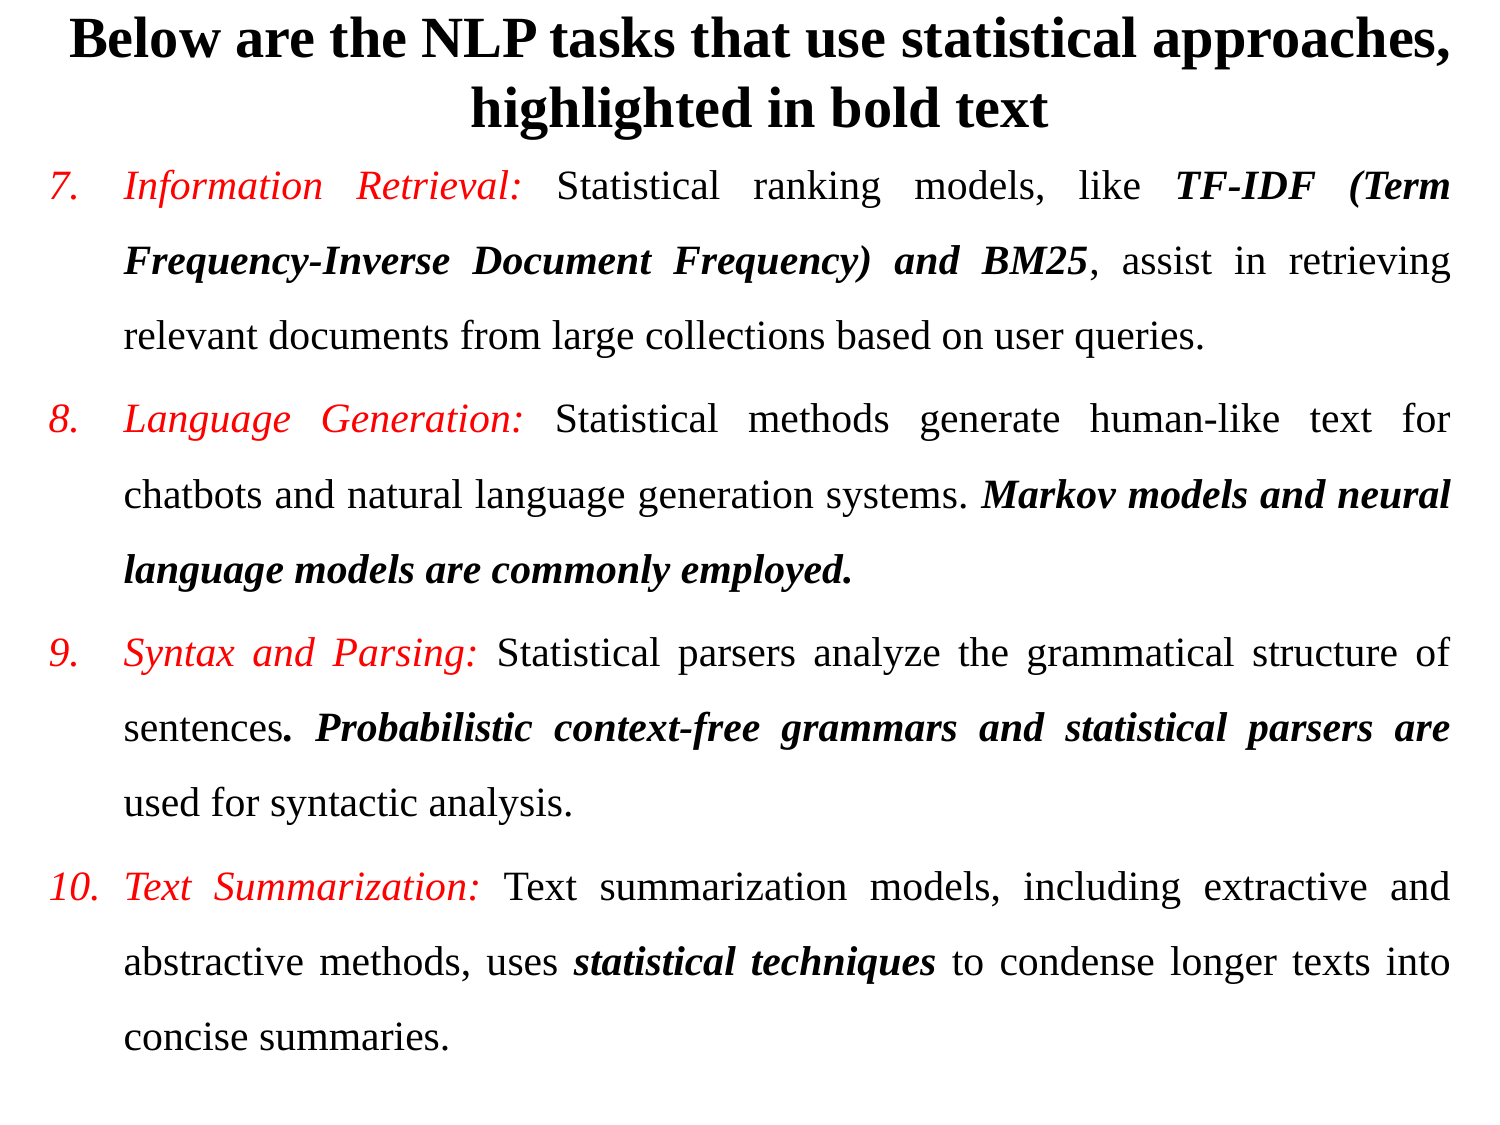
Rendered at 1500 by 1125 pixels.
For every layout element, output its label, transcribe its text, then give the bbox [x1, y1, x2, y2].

subtitle Information Retrieval: Statistical ranking models, like TF-IDF (Term Frequency-Inverse Document Frequency) and BM25, assist in retrieving relevant documents from large collections based on user queries. Language Generation: Statistical methods generate human-like text for chatbots and natural language generation systems. Markov models and neural language models are commonly employed. Syntax and Parsing: Statistical parsers analyze the grammatical structure of sentences. Probabilistic context-free grammars and statistical parsers are used for syntactic analysis. Text Summarization: Text summarization models, including extractive and abstractive methods, uses statistical techniques to condense longer texts into concise summaries. [33, 124, 1467, 1125]
title Below are the NLP tasks that use statistical approaches, highlighted in bold text [43, 24, 1478, 113]
